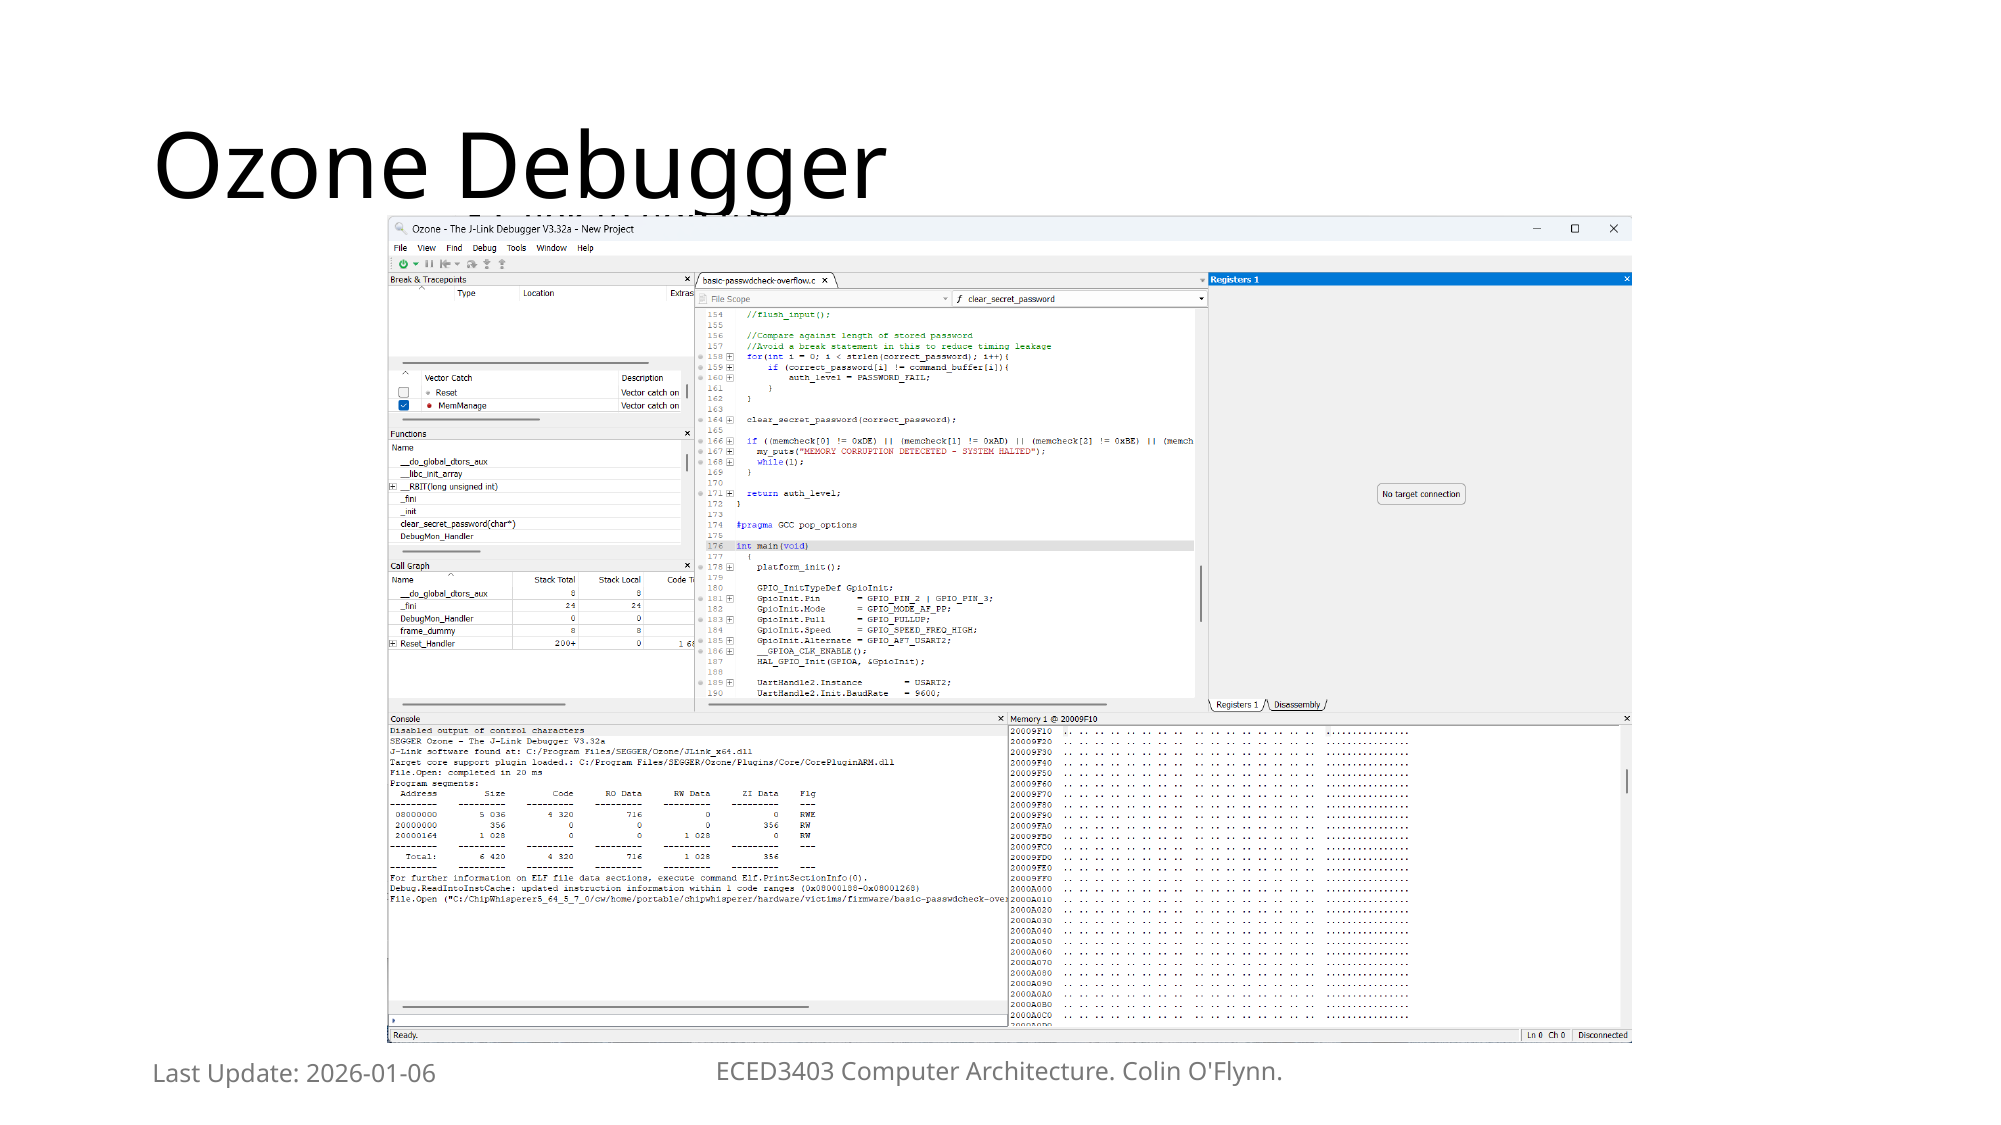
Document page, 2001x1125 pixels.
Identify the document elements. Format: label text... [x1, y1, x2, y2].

picture [387, 215, 1632, 1044]
title Ozone Debugger [137, 59, 1863, 278]
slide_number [137, 1042, 588, 1103]
footer ECED3403 Computer Architecture. Colin O'Flynn. [662, 1044, 1338, 1103]
